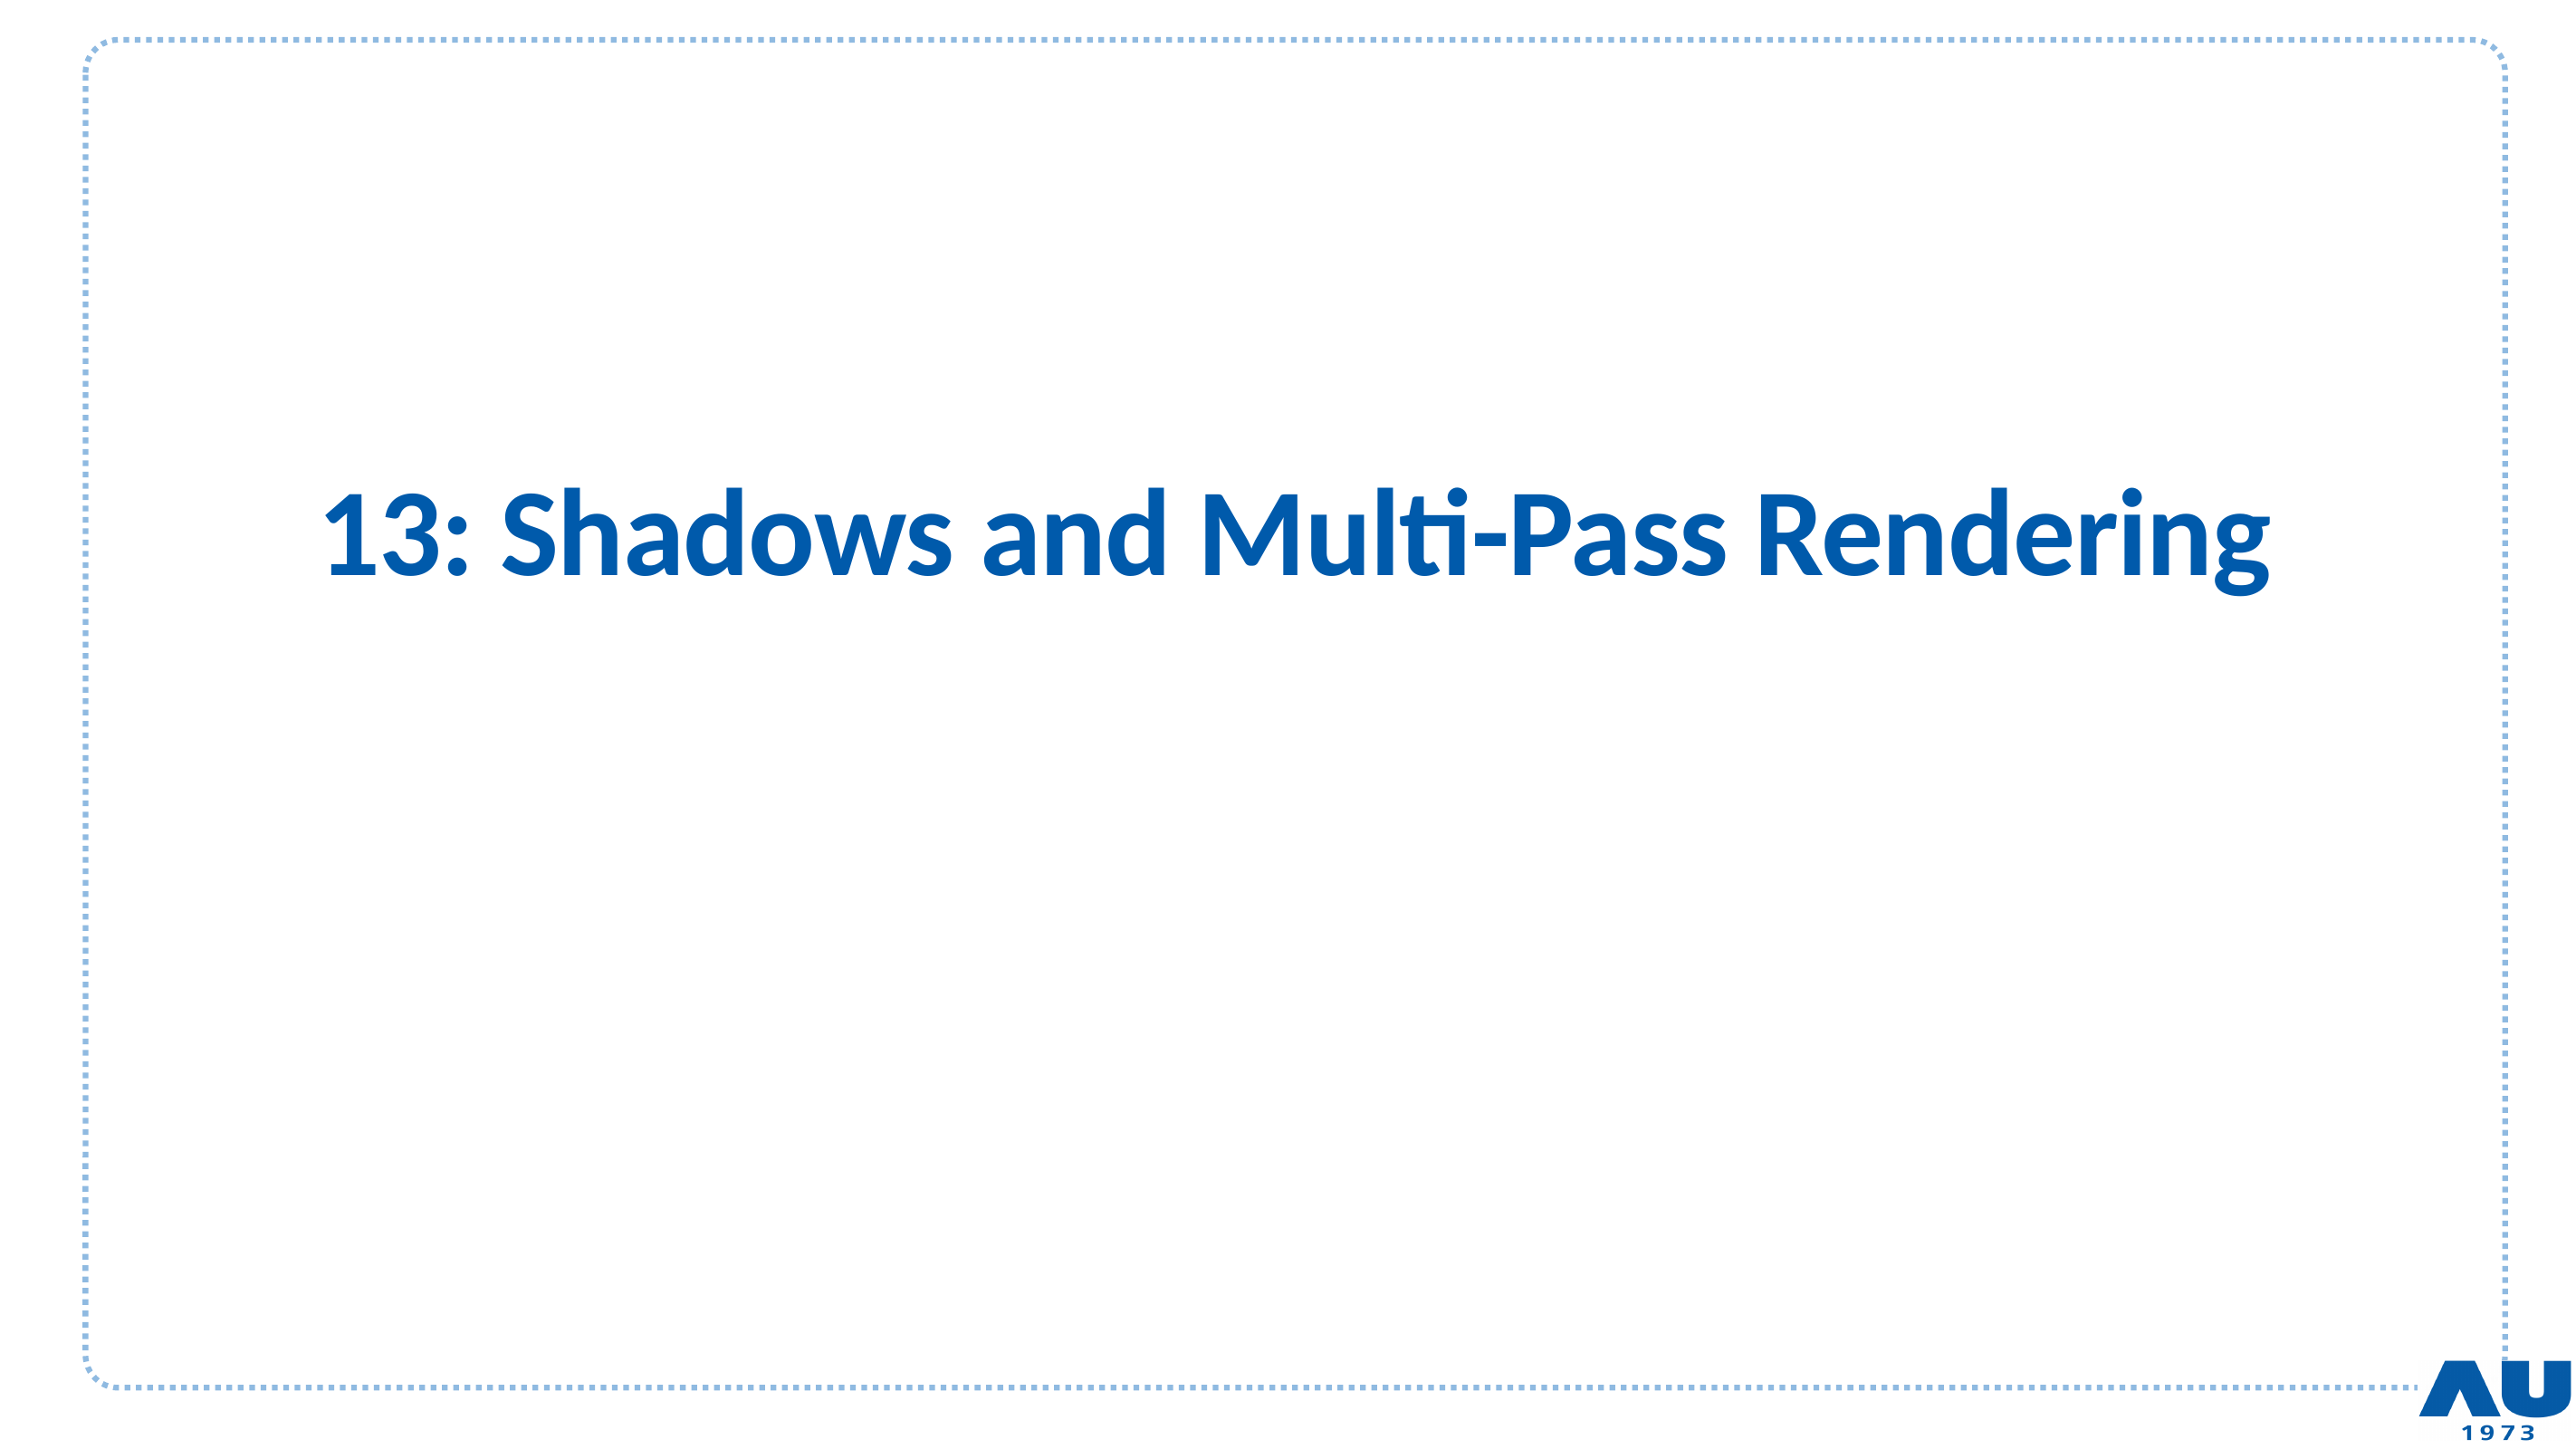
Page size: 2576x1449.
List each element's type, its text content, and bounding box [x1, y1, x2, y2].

picture [2418, 1360, 2571, 1441]
title 13: Shadows and Multi-Pass Rendering [232, 160, 2357, 915]
